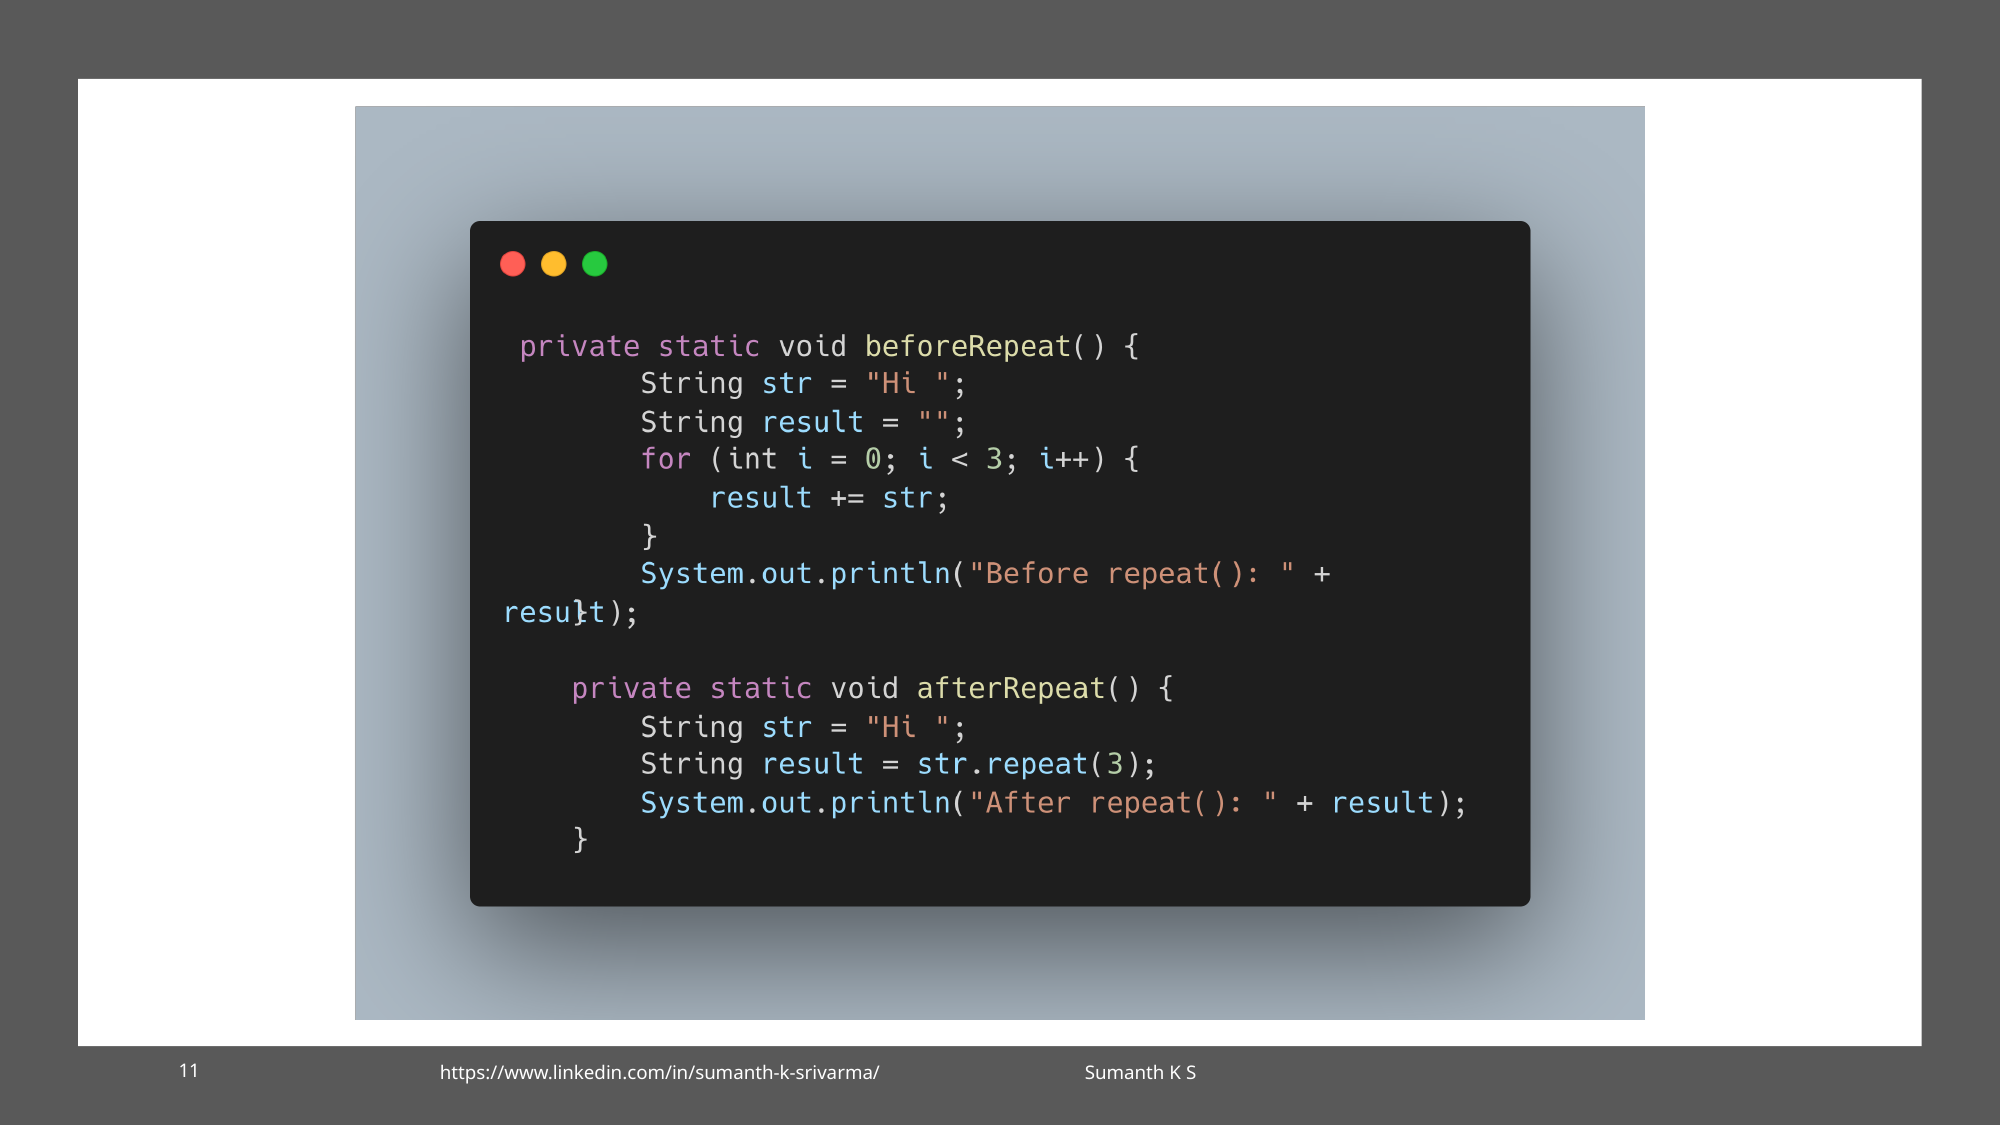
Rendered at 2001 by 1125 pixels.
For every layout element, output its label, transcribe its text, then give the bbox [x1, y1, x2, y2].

text_box [0, 0, 2000, 1125]
footer https://www.linkedin.com/in/sumanth-k-srivarma/ Sumanth K S [424, 1042, 1675, 1103]
slide_number 11 [87, 1041, 216, 1103]
picture [353, 105, 1647, 1020]
text_box [77, 77, 1923, 1048]
